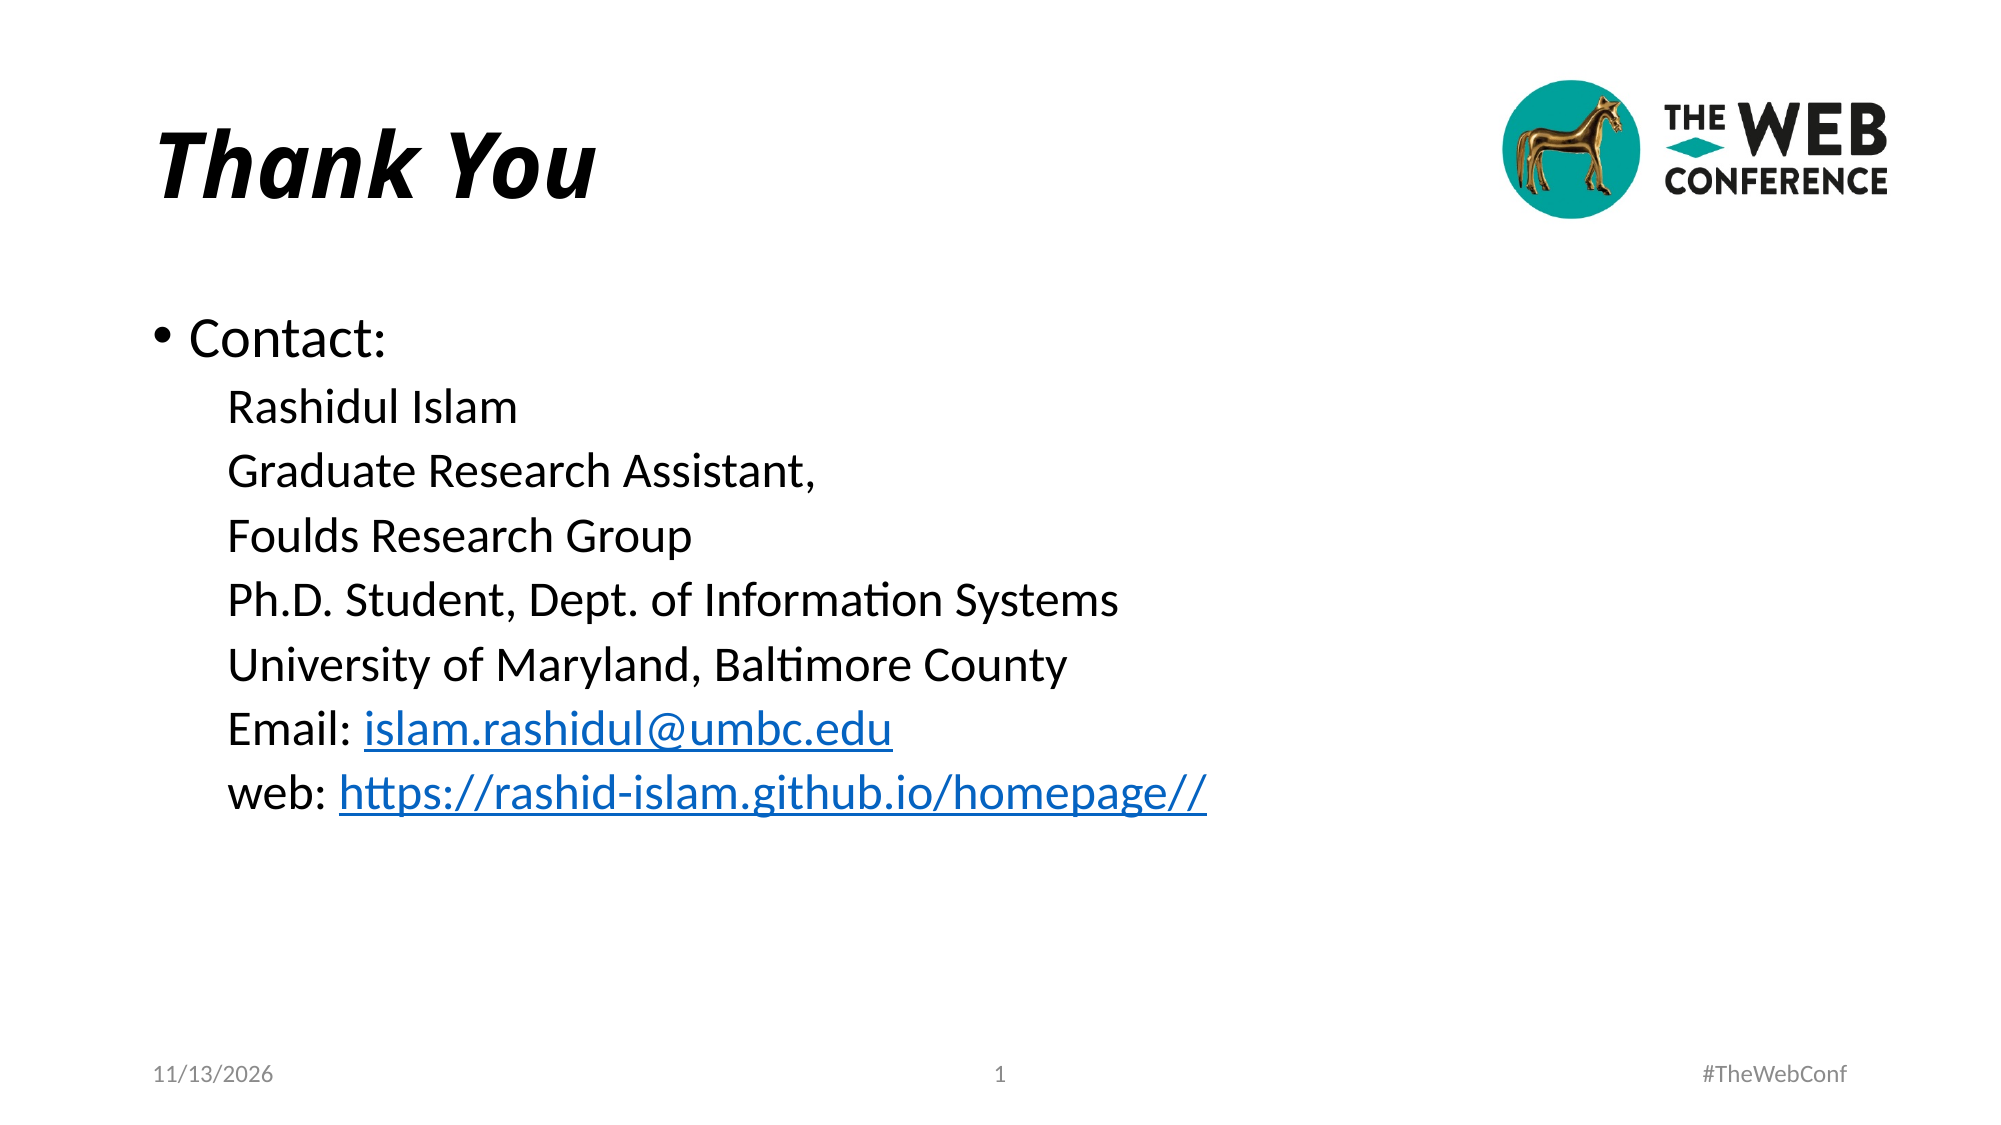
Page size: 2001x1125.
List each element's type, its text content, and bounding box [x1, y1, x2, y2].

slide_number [137, 1042, 588, 1103]
footer 1 [662, 1042, 1338, 1103]
picture [1863, 59, 1930, 240]
title Thank You [137, 59, 1863, 278]
list Contact: Rashidul Islam Graduate Research Assistant, Foulds Research Group Ph.D. Student, Dept. of Information Systems University of Maryland, Baltimore County Email: islam.rashidul@umbc.edu web: https://rashid-islam.github.io/homepage// [137, 299, 1863, 1014]
slide_number #TheWebConf [1412, 1042, 1863, 1103]
